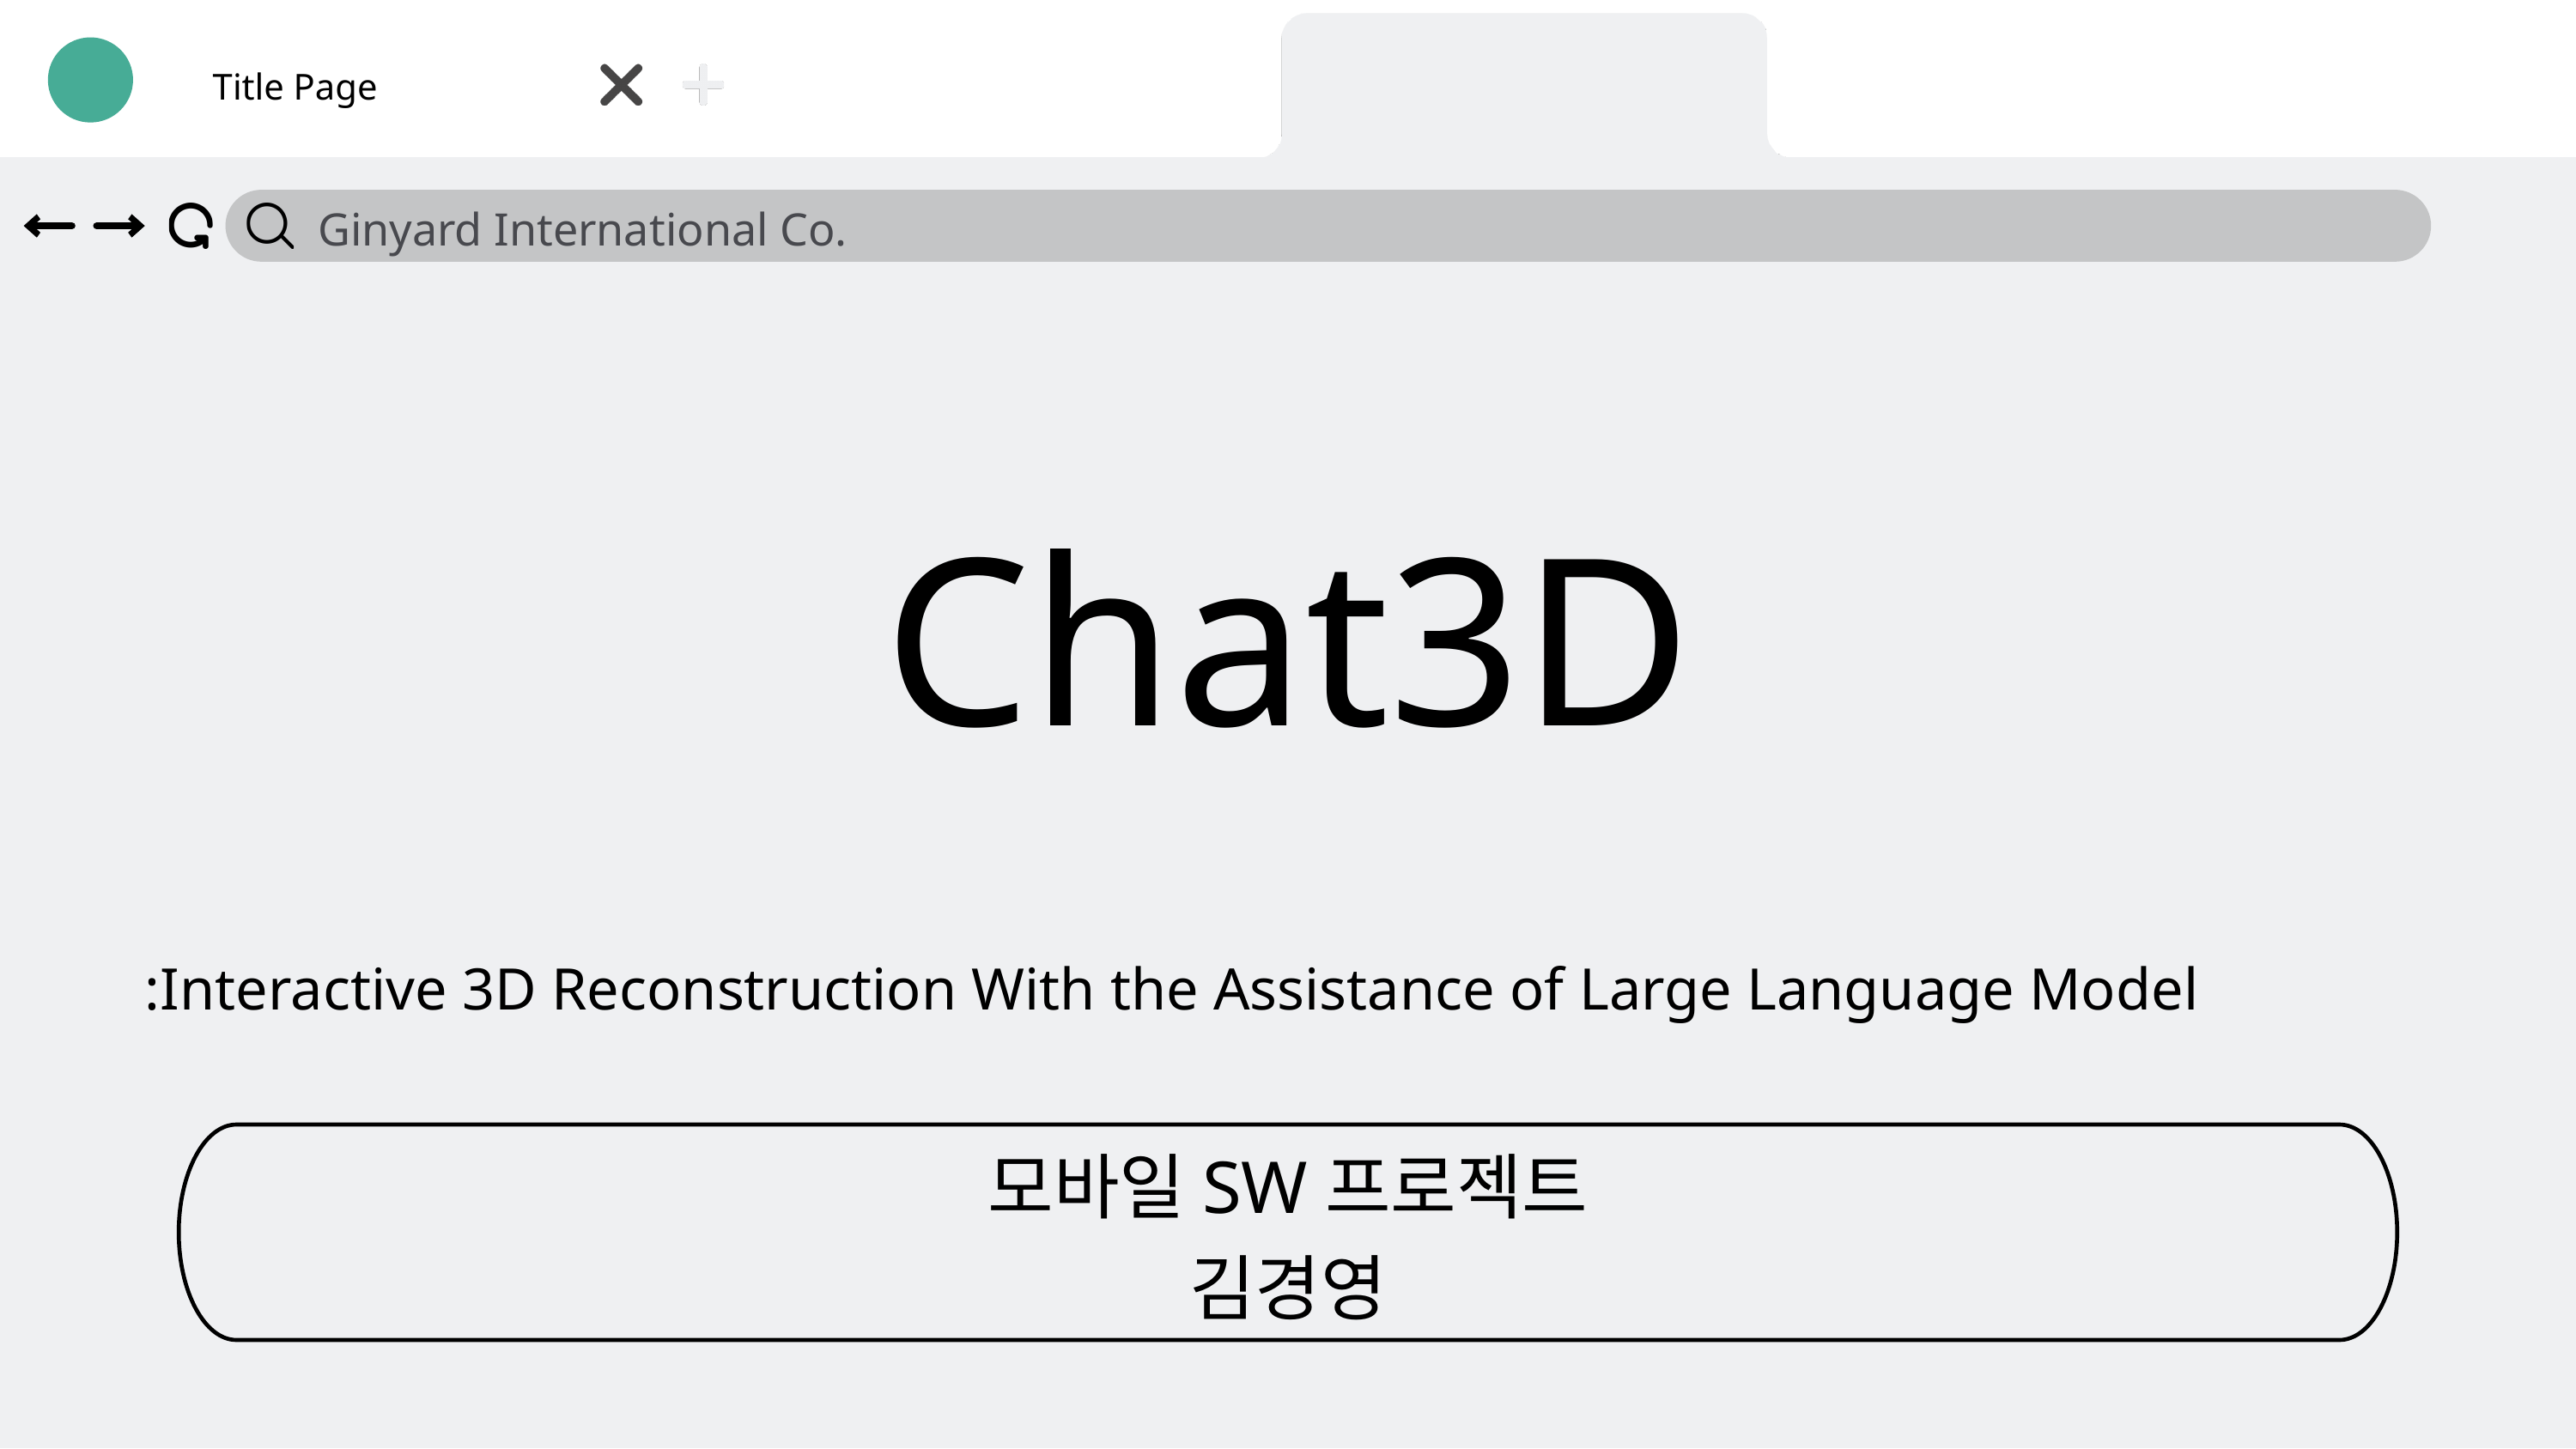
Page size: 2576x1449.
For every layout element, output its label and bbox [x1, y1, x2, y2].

text_box [47, 37, 134, 123]
text_box [0, 13, 2576, 1449]
text_box [178, 1124, 2397, 1341]
text_box [225, 189, 2432, 263]
